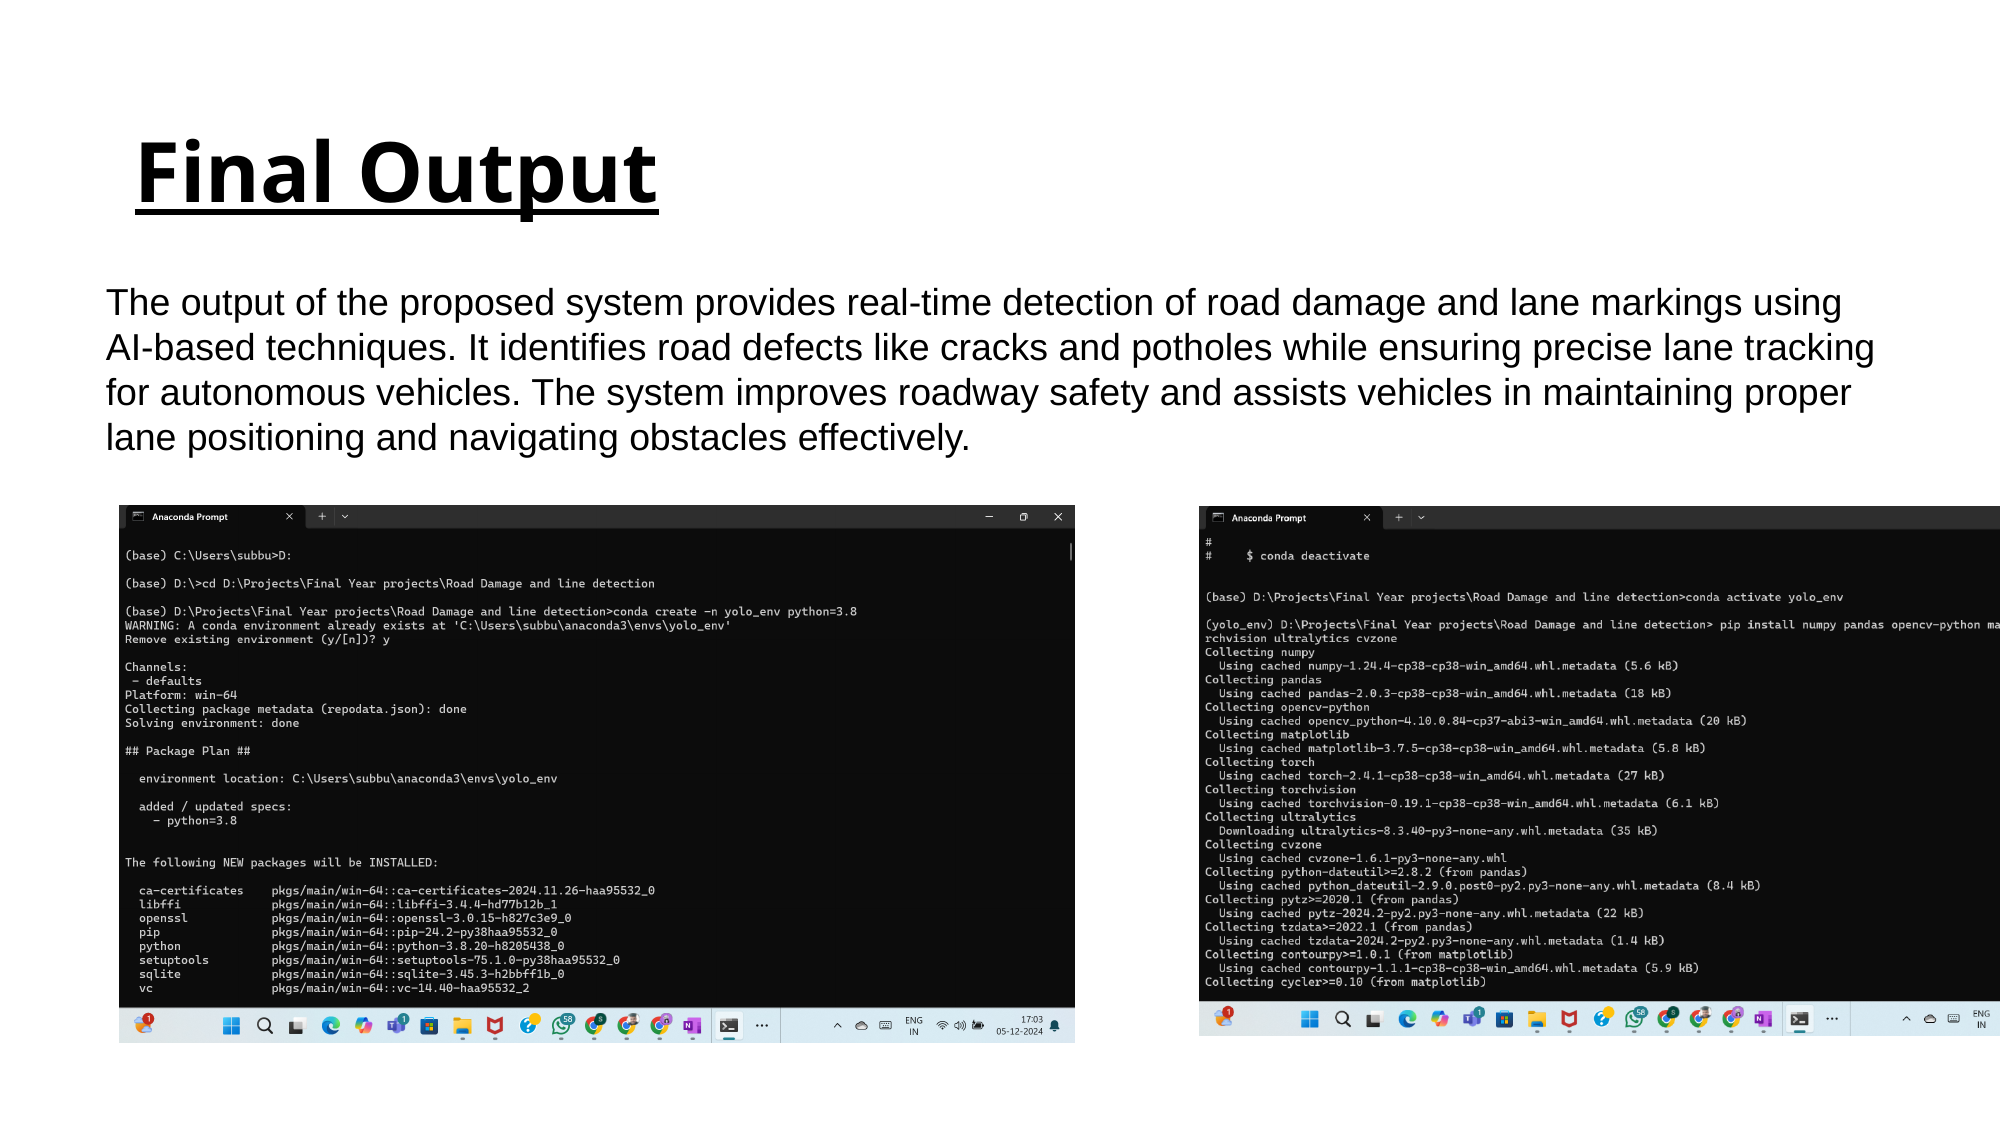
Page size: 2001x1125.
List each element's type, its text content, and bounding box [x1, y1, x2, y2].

text_box The output of the proposed system provides real-time detection of road damage and lane markings using AI-based techniques. It identifies road defects like cracks and potholes while ensuring precise lane tracking for autonomous vehicles. The system improves roadway safety and assists vehicles in maintaining proper lane positioning and navigating obstacles effectively. [90, 270, 1910, 466]
picture [1199, 506, 2000, 1036]
picture [119, 505, 1075, 1043]
title Final Output [119, 82, 1620, 229]
